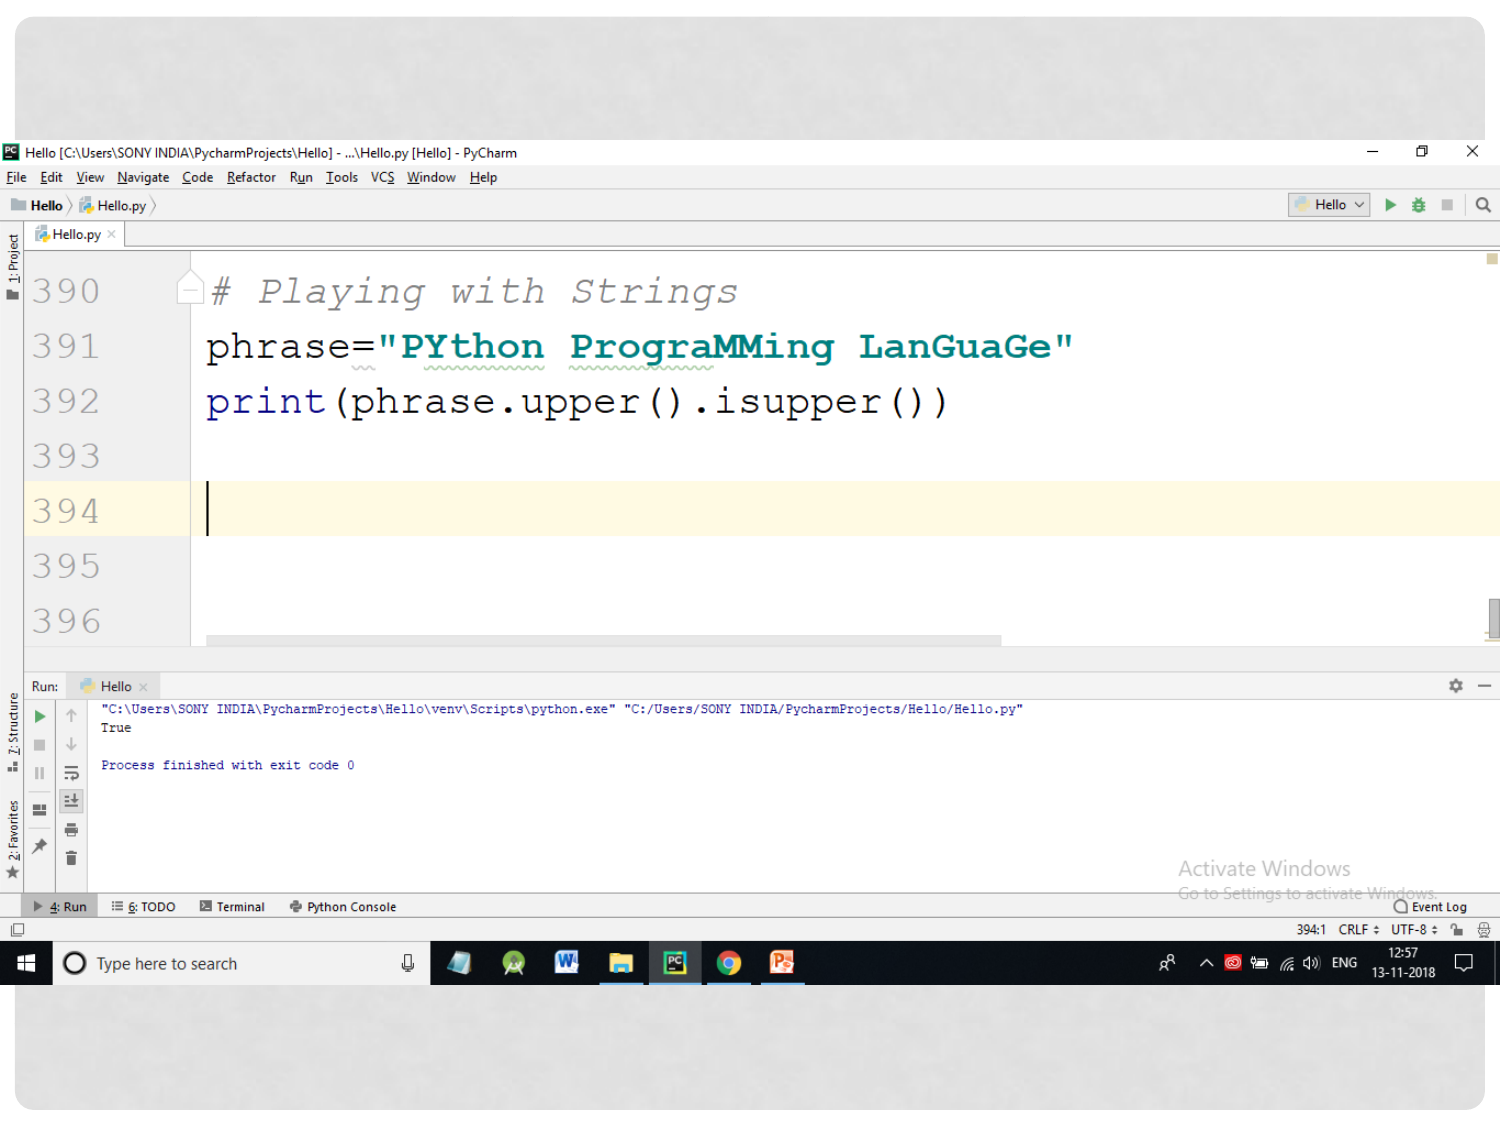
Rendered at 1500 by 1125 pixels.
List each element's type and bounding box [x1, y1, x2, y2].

picture [0, 140, 1500, 985]
